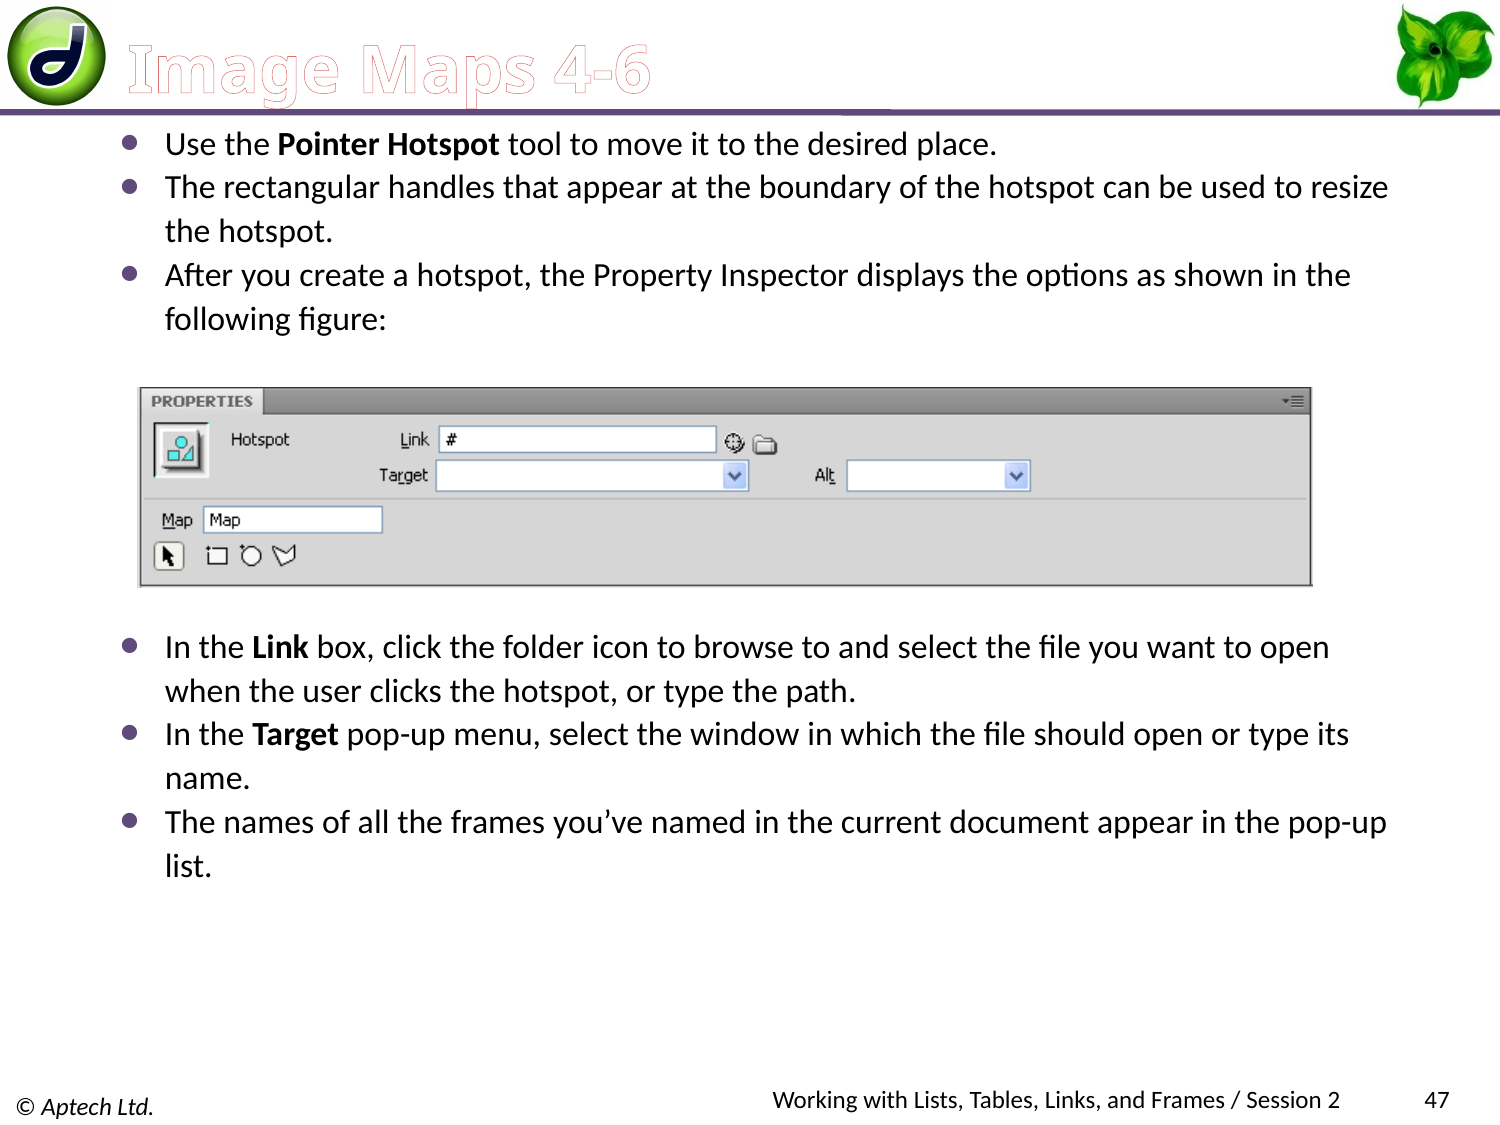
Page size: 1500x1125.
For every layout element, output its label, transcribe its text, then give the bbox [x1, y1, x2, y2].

text_box In the Link box, click the folder icon to browse to and select the file you want to open when the user clicks the hotspot, or type the path. In the Target pop-up menu, select the window in which the file should open or type its name. The names of all the frames you’ve named in the current document appear in the pop-up list. [74, 650, 1413, 900]
title Image Maps 4-6 [112, 32, 1363, 101]
picture [0, 0, 113, 109]
text_box Use the Pointer Hotspot tool to move it to the desired place. The rectangular handles that appear at the boundary of the hotspot can be used to resize the hotspot. After you create a hotspot, the Property Inspector displays the options as shown in the following figure: [74, 125, 1413, 375]
picture [137, 387, 1314, 588]
picture [1387, 0, 1500, 109]
slide_number 47 [1363, 1084, 1465, 1113]
footer Working with Lists, Tables, Links, and Frames / Session 2 [375, 1084, 1363, 1113]
